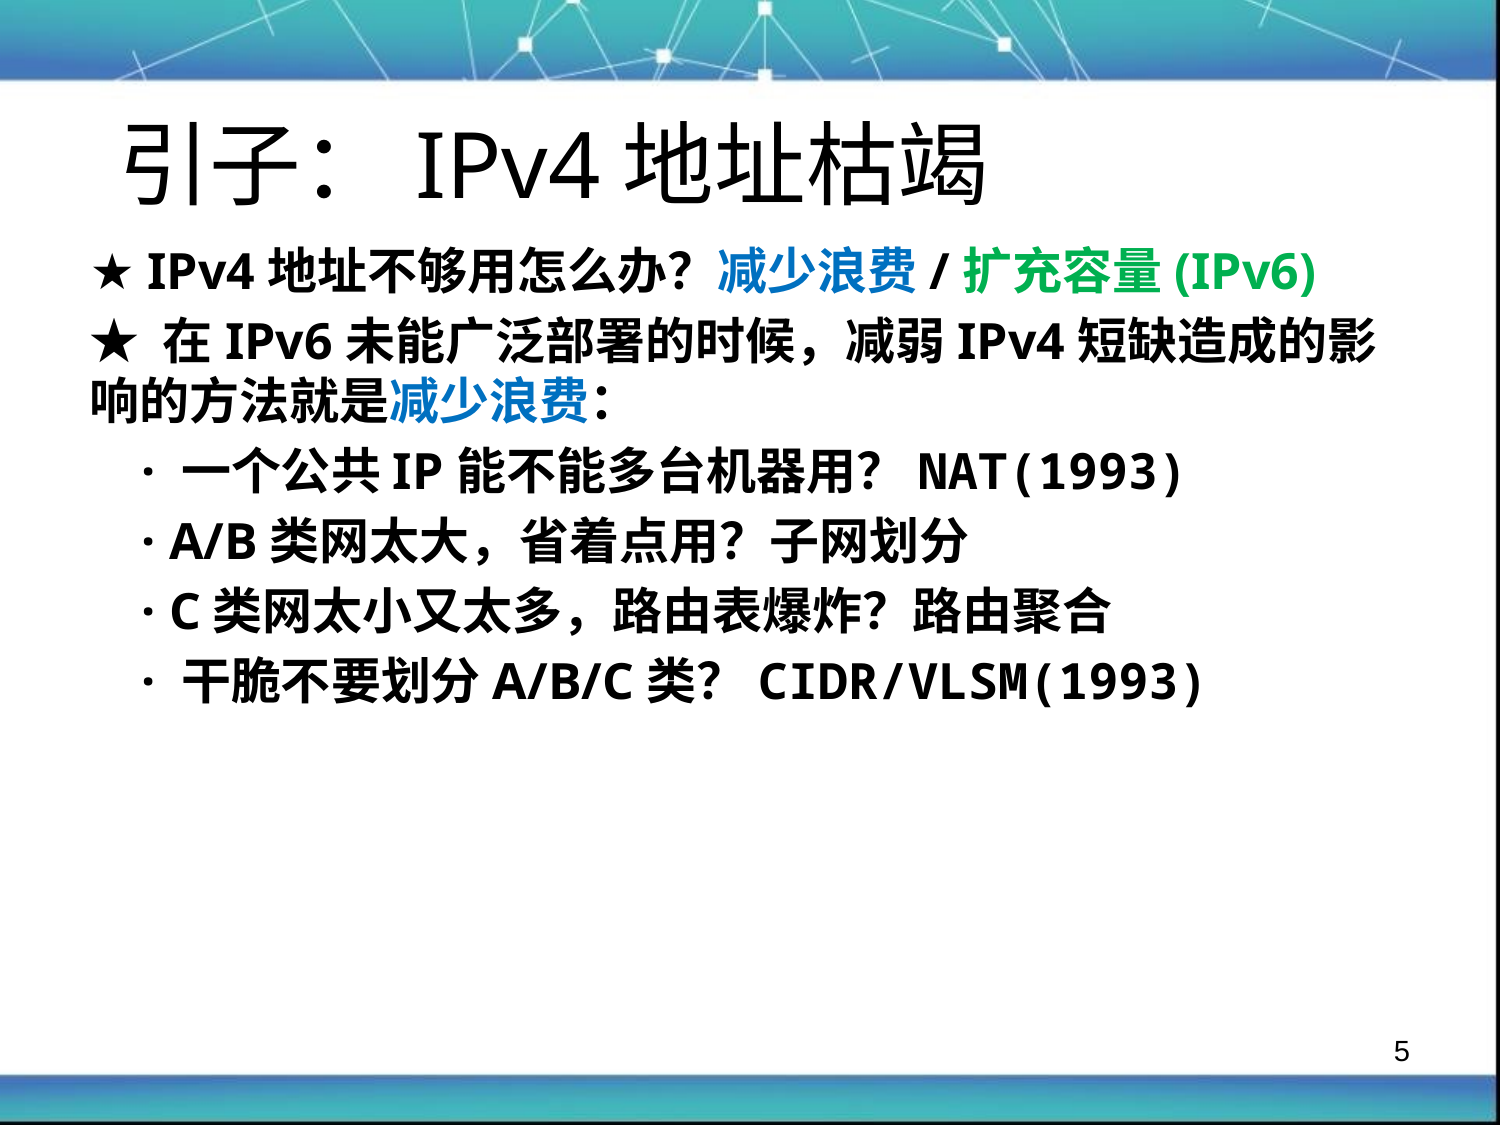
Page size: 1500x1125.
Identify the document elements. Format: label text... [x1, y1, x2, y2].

slide_number 5 [1074, 1024, 1426, 1103]
picture [0, 0, 1500, 1125]
list ★ IPv4地址不够用怎么办？减少浪费/扩充容量(IPv6) ★ 在IPv6未能广泛部署的时候，减弱IPv4短缺造成的影响的方法就是减少浪费： · 一个公共IP能不能多台机器用？NAT(1993) · A/B类网太大，省着点用？子网划分 · C类网太小又太多，路由表爆炸？路由聚合 · 干脆不要划分A/B/C类？CIDR/VLSM(1993) [74, 231, 1426, 1006]
text_box 引子：IPv4地址枯竭 [103, 59, 1397, 278]
